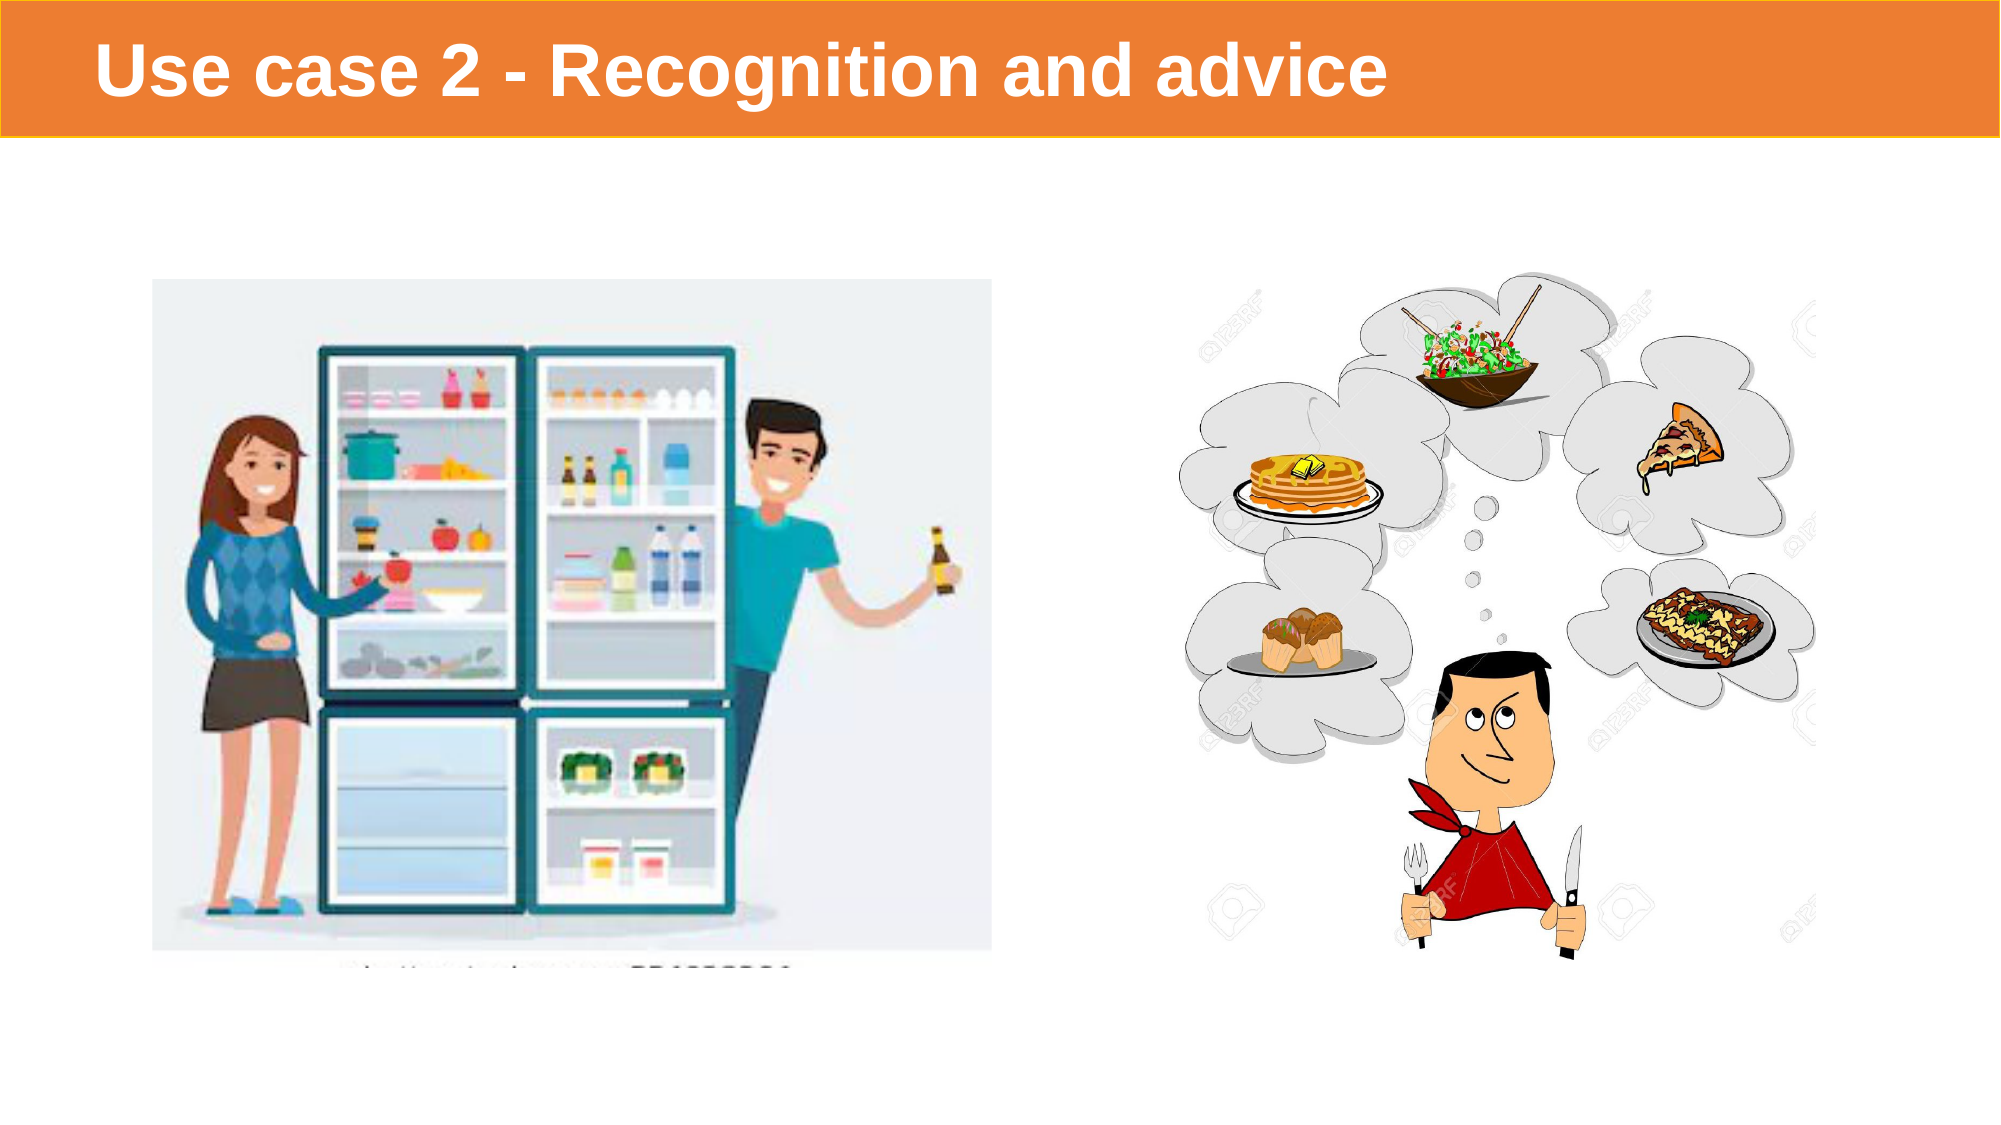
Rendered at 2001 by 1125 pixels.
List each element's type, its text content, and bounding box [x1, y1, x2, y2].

picture [152, 279, 992, 968]
picture [1179, 271, 1816, 960]
text_box [0, 0, 2000, 137]
title Use case 2 - Recognition and advice [79, 9, 1805, 135]
